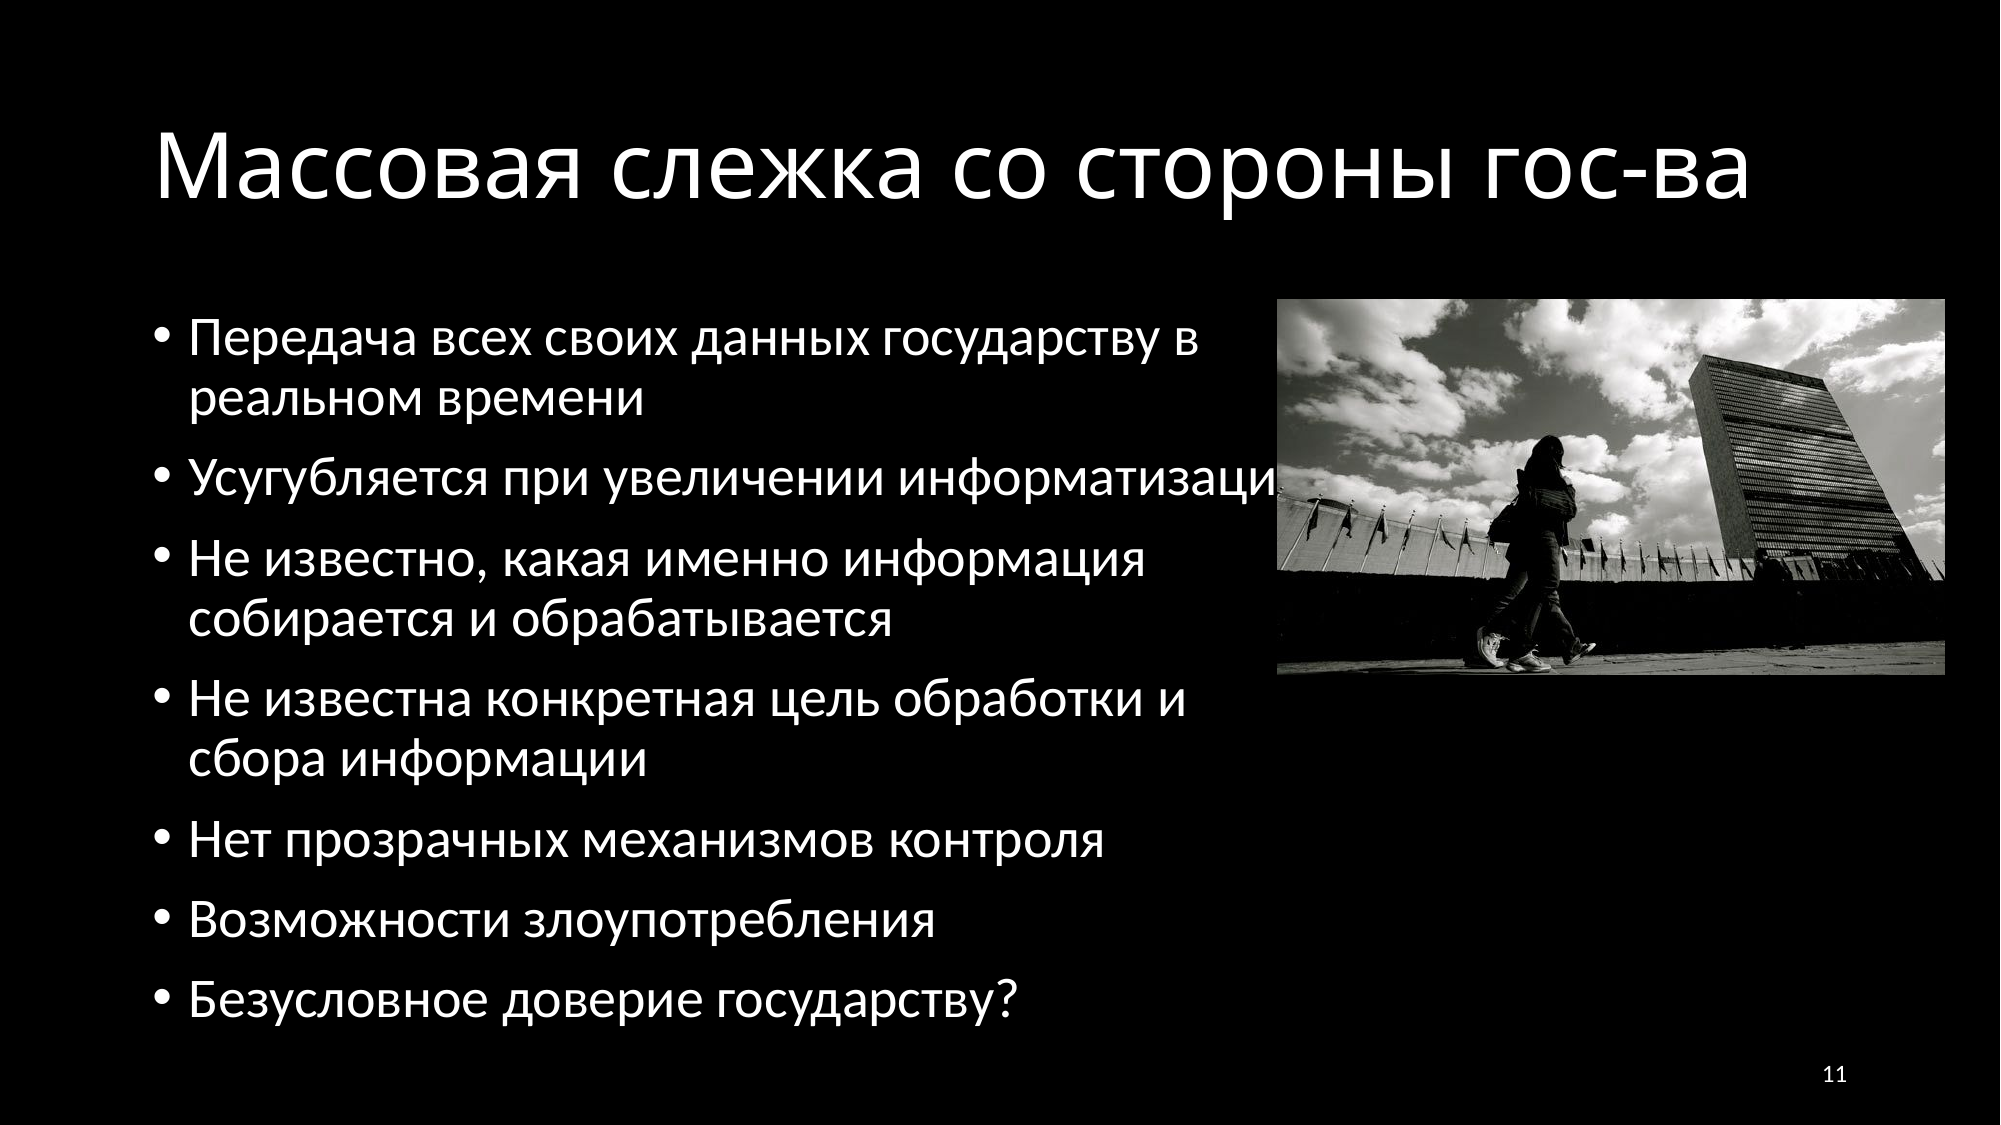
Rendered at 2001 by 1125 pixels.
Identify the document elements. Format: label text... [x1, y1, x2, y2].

title Массовая слежка со стороны гос-ва [137, 59, 1863, 278]
slide_number 11 [1412, 1042, 1863, 1103]
list Передача всех своих данных государству в реальном времени Усугубляется при увеличении информатизации Не известно, какая именно информация собирается и обрабатывается Не известна конкретная цель обработки и сбора информации Нет прозрачных механизмов контроля Возможности злоупотребления Безусловное доверие государству? [137, 299, 1329, 1103]
picture [1277, 299, 1945, 675]
